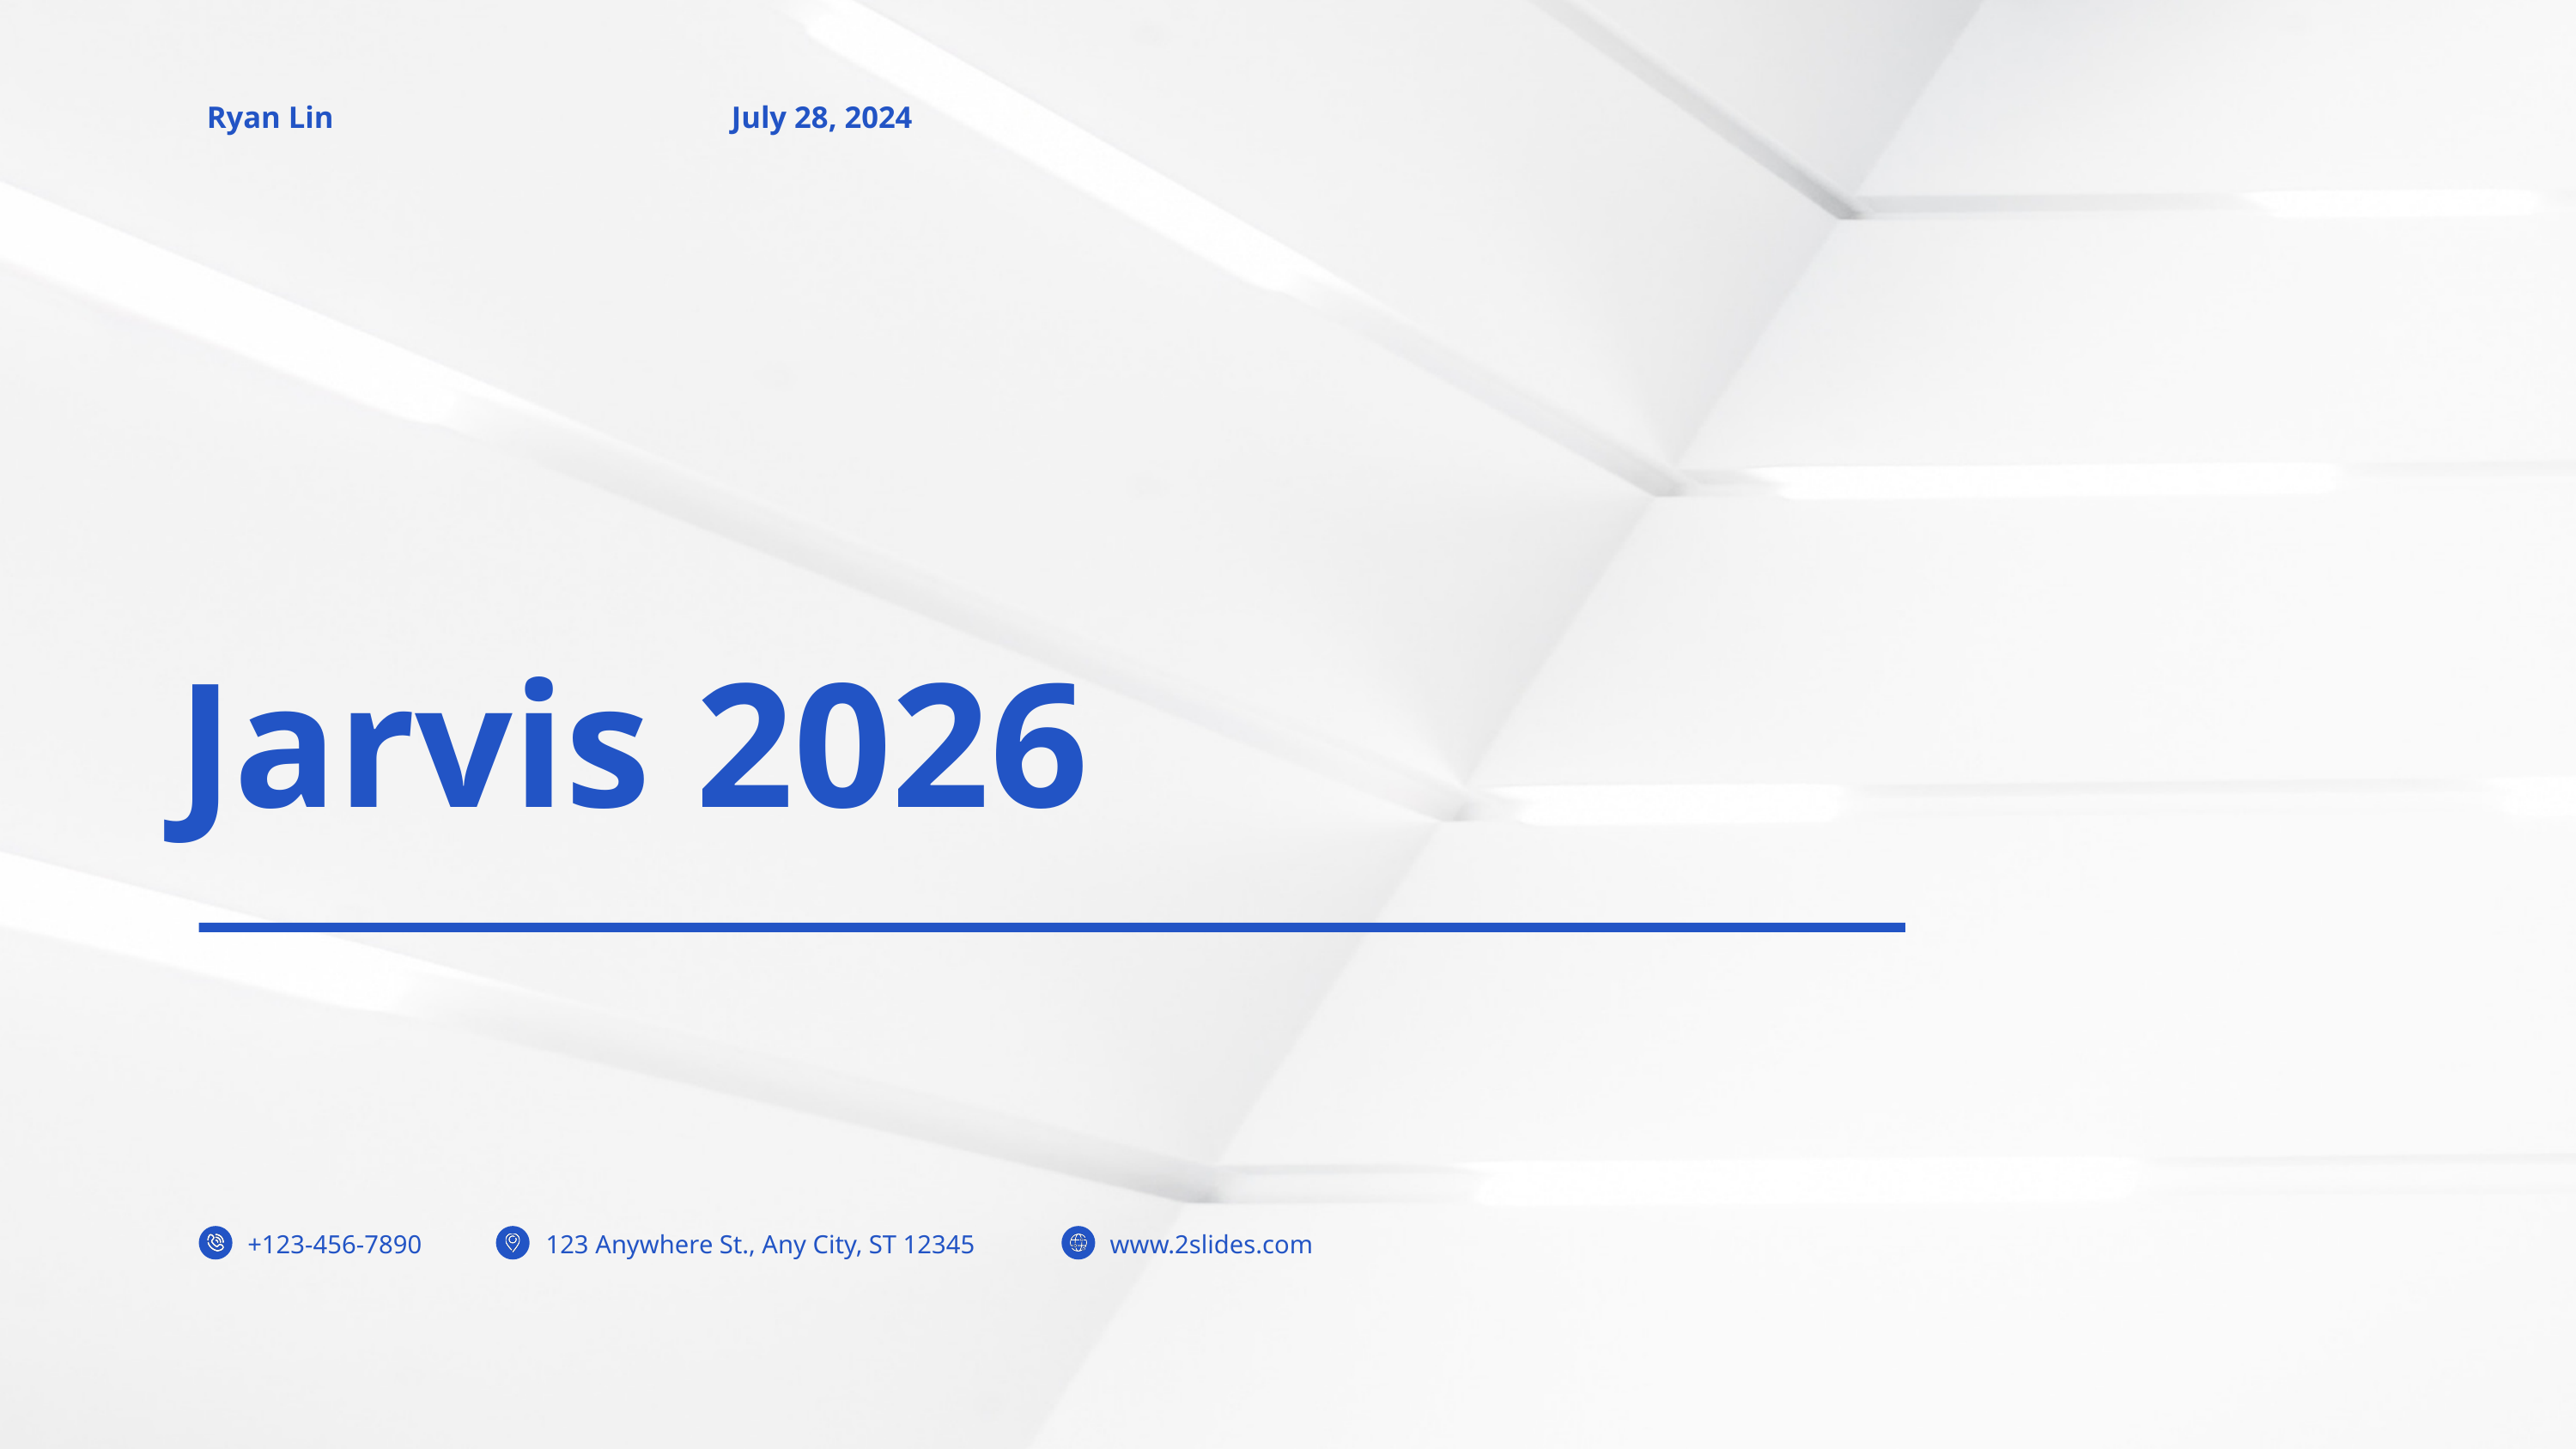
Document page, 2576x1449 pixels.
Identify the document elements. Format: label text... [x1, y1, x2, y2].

text_box Ryan Lin [206, 92, 655, 134]
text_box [1061, 1225, 1096, 1260]
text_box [495, 1225, 530, 1260]
text_box www.2slides.com [1109, 1223, 1498, 1259]
text_box July 28, 2024 [731, 92, 1110, 134]
text_box +123-456-7890 [247, 1223, 480, 1259]
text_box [198, 1225, 233, 1260]
text_box 123 Anywhere St., Any City, ST 12345 [545, 1223, 1015, 1259]
text_box [0, 0, 2576, 1449]
text_box Jarvis 2026 [177, 420, 2148, 842]
